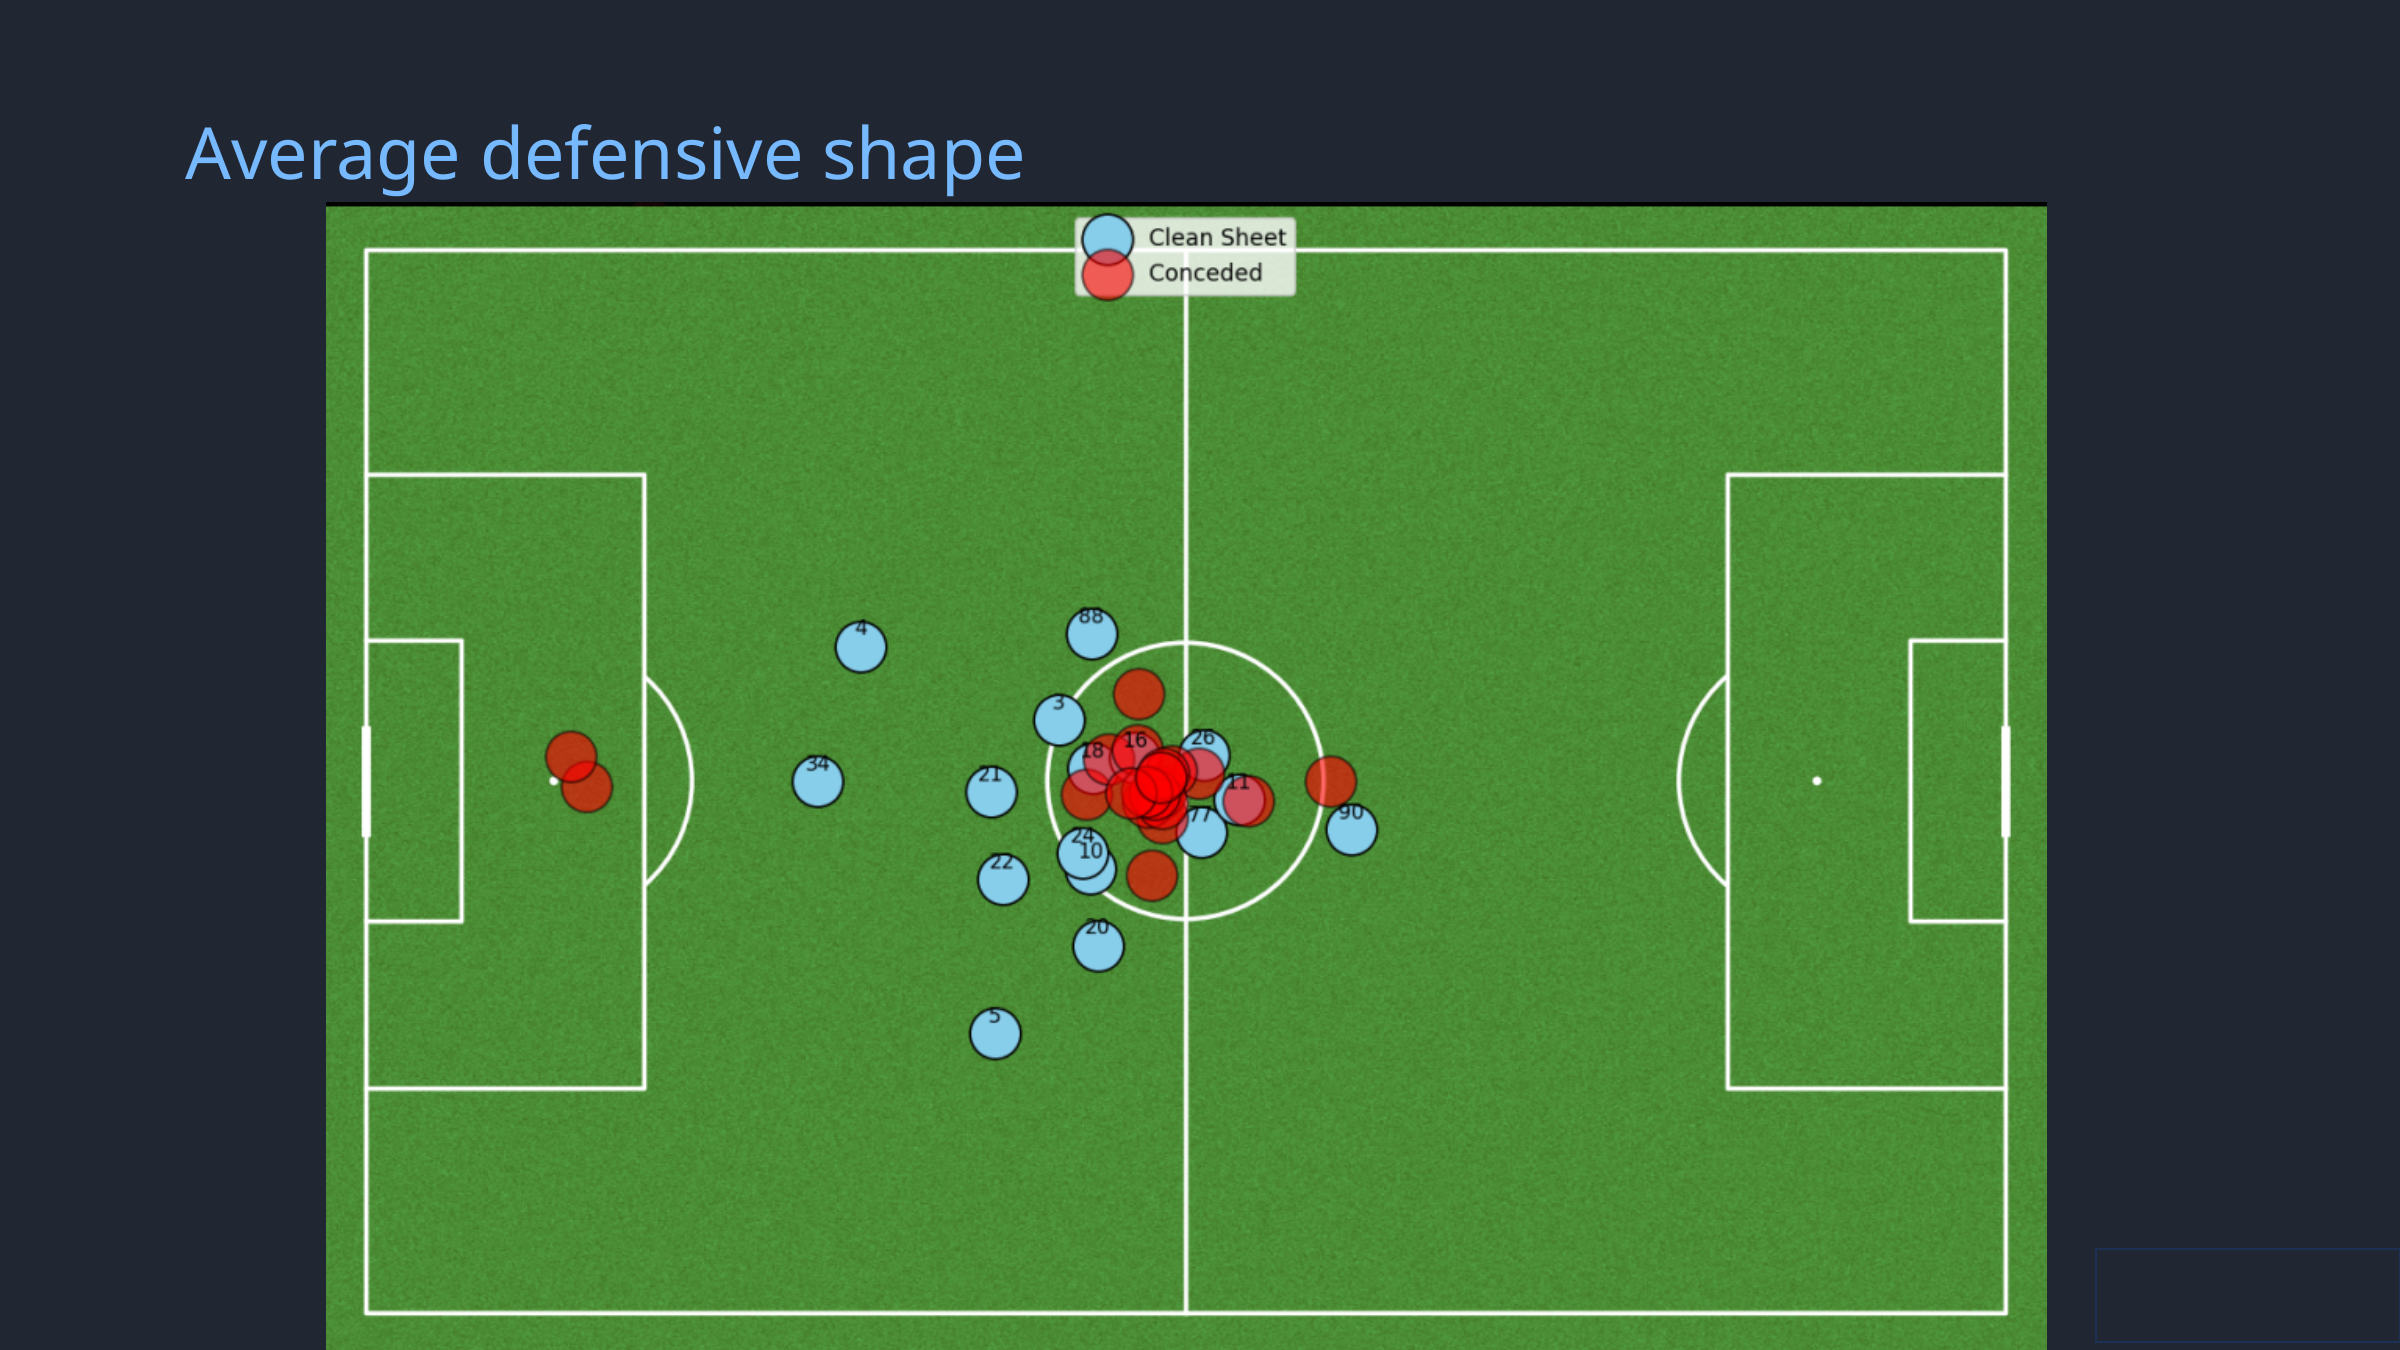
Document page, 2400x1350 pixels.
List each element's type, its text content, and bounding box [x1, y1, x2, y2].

picture [326, 202, 2048, 1350]
text_box Average defensive shape [170, 100, 2235, 202]
text_box [2095, 1248, 2400, 1343]
